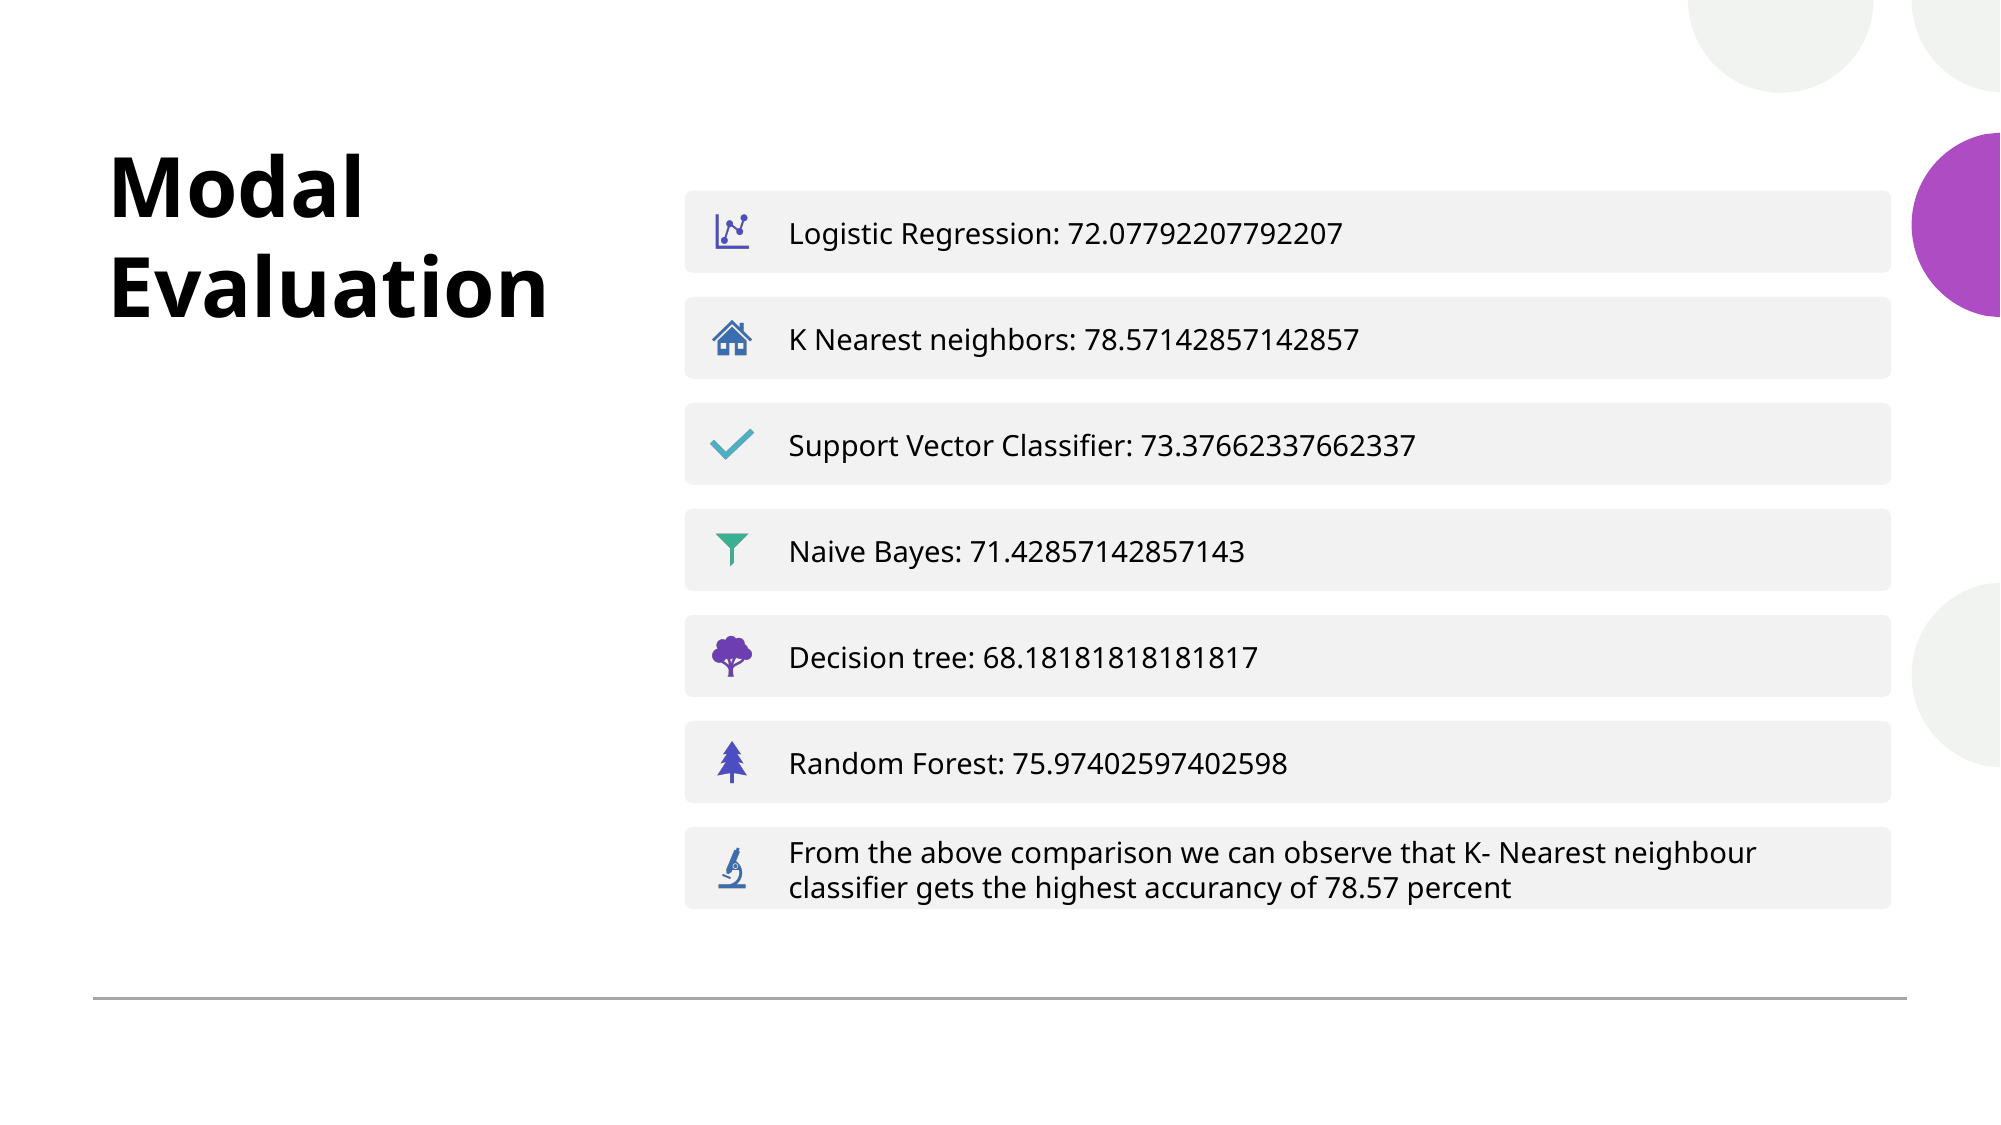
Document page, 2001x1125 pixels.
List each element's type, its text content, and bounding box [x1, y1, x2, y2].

text_box [0, 0, 2000, 1125]
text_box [1687, 0, 2000, 768]
title Modal Evaluation [92, 126, 685, 684]
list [684, 190, 1892, 913]
